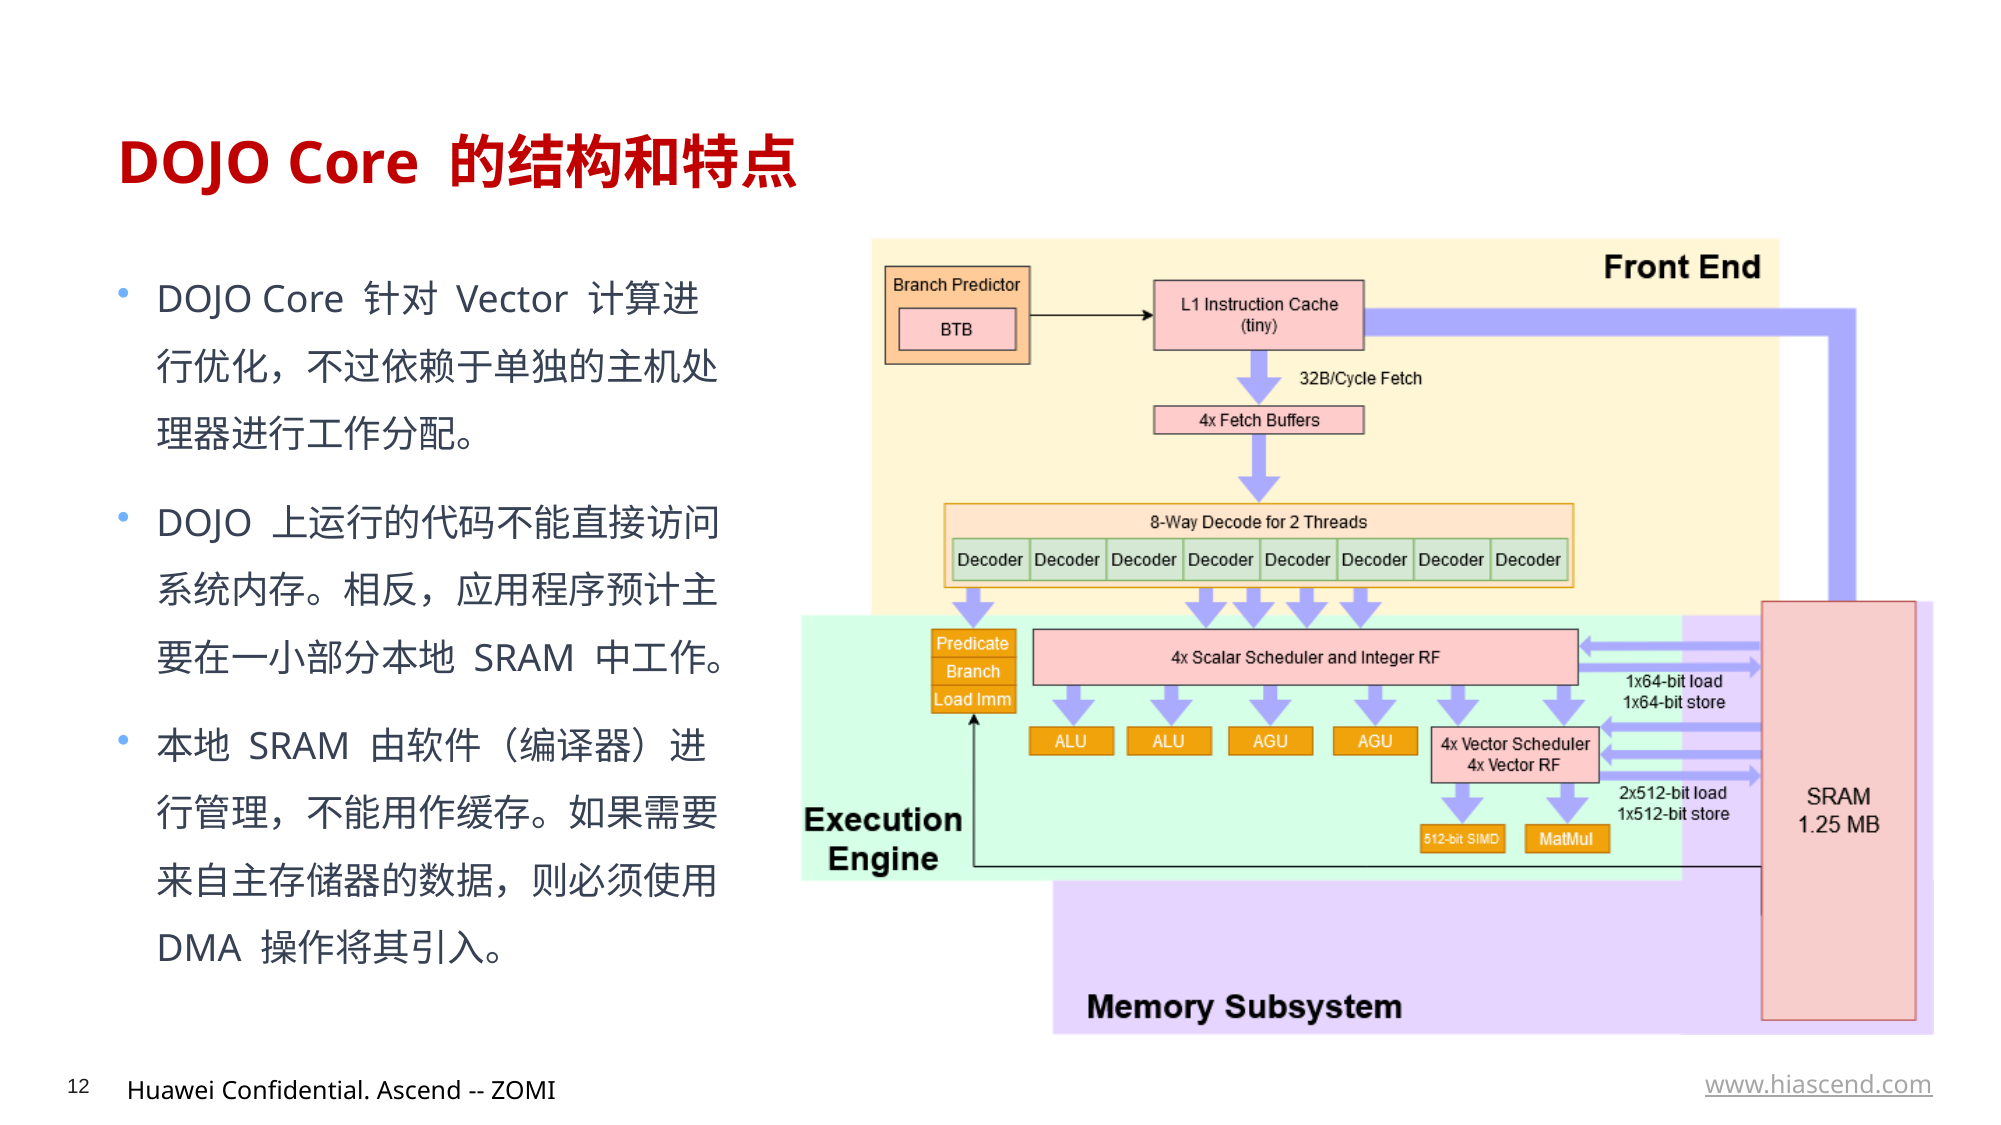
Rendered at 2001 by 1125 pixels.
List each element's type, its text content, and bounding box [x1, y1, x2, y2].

picture [787, 231, 1934, 1036]
list DOJO Core 针对 Vector 计算进行优化，不过依赖于单独的主机处理器进行工作分配。 DOJO 上运行的代码不能直接访问系统内存。相反，应用程序预计主要在一小部分本地 SRAM 中工作。 本地 SRAM 由软件（编译器）进行管理，不能用作缓存。如果需要来自主存储器的数据，则必须使用 DMA 操作将其引入。 [102, 245, 741, 988]
title DOJO Core 的结构和特点 [102, 111, 1901, 209]
